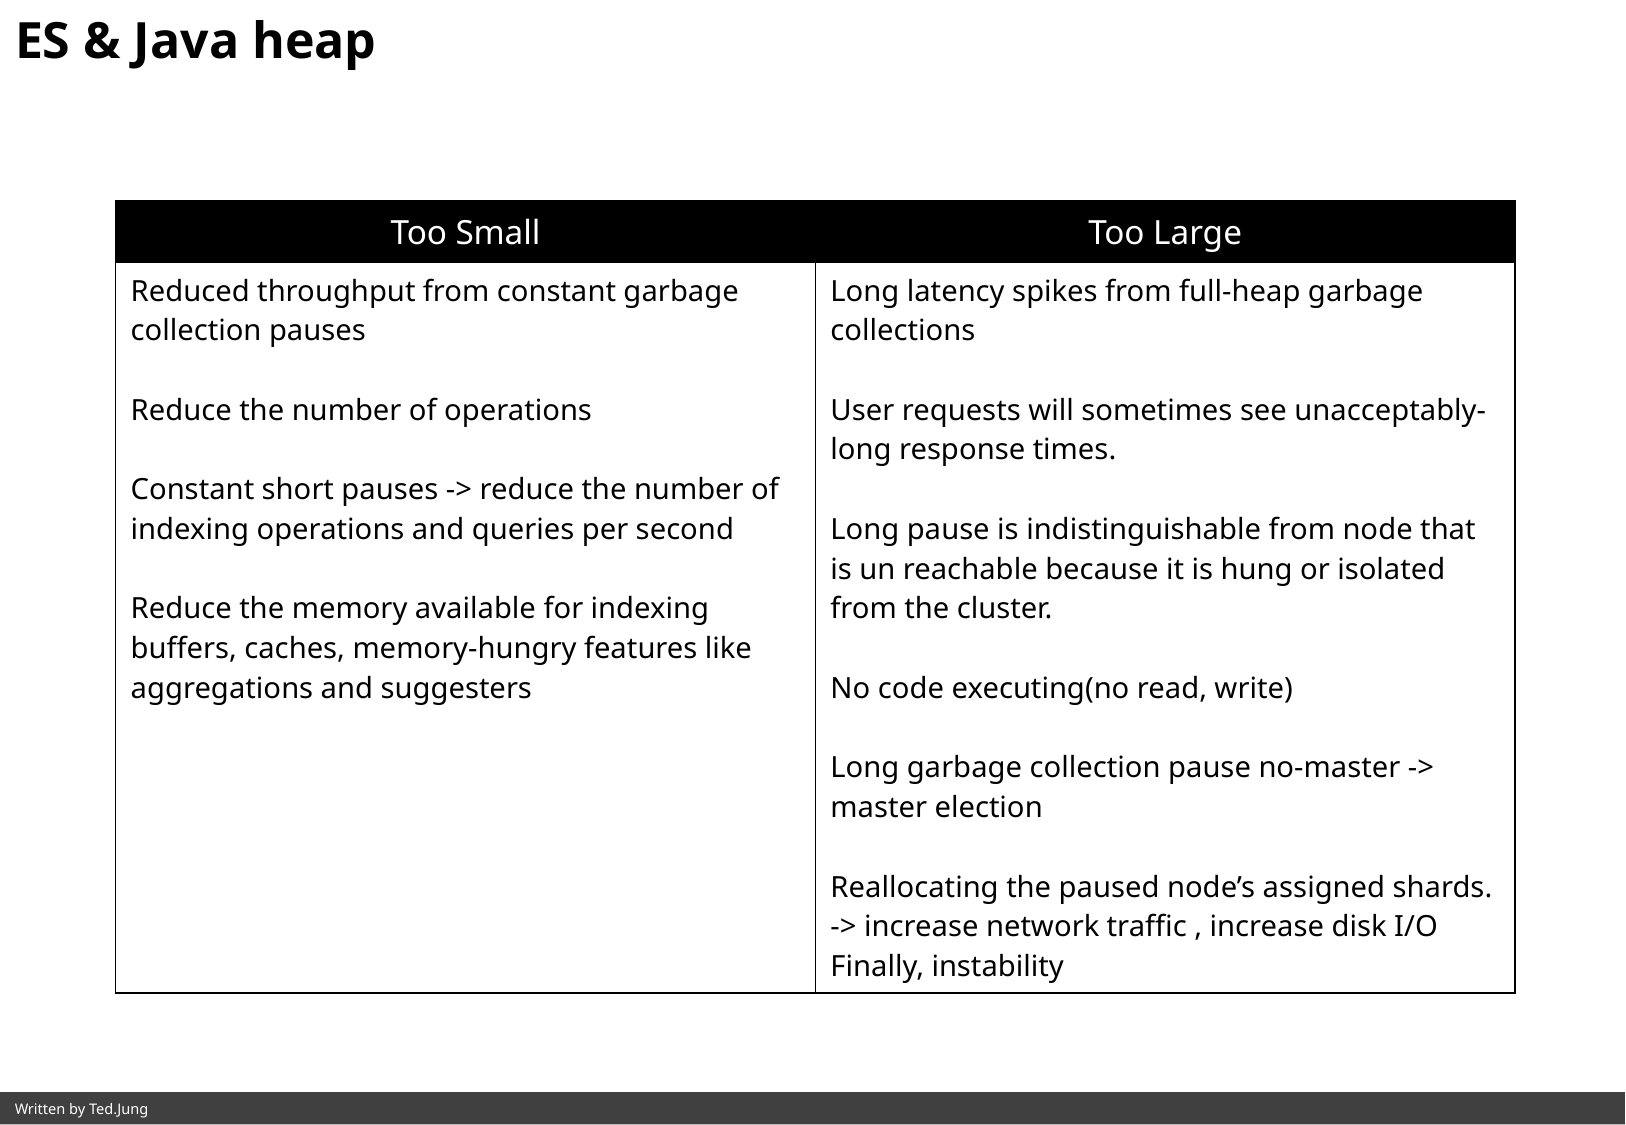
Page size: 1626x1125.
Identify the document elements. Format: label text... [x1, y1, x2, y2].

table_header Too Large [816, 202, 1514, 261]
table_header Too Small [116, 202, 815, 261]
text_box ES & Java heap [0, 0, 1625, 78]
table_cell Reduced throughput from constant garbage collection pauses Reduce the number of operations Constant short pauses -> reduce the number of indexing operations and queries per second Reduce the memory available for indexing buffers, caches, memory-hungry features like aggregations and suggesters [116, 263, 815, 992]
table_cell Long latency spikes from full-heap garbage collections User requests will sometimes see unacceptably-long response times. Long pause is indistinguishable from node that is un reachable because it is hung or isolated from the cluster. No code executing(no read, write) Long garbage collection pause no-master -> master election Reallocating the paused node’s assigned shards. -> increase network traffic , increase disk I/O Finally, instability [816, 263, 1514, 992]
